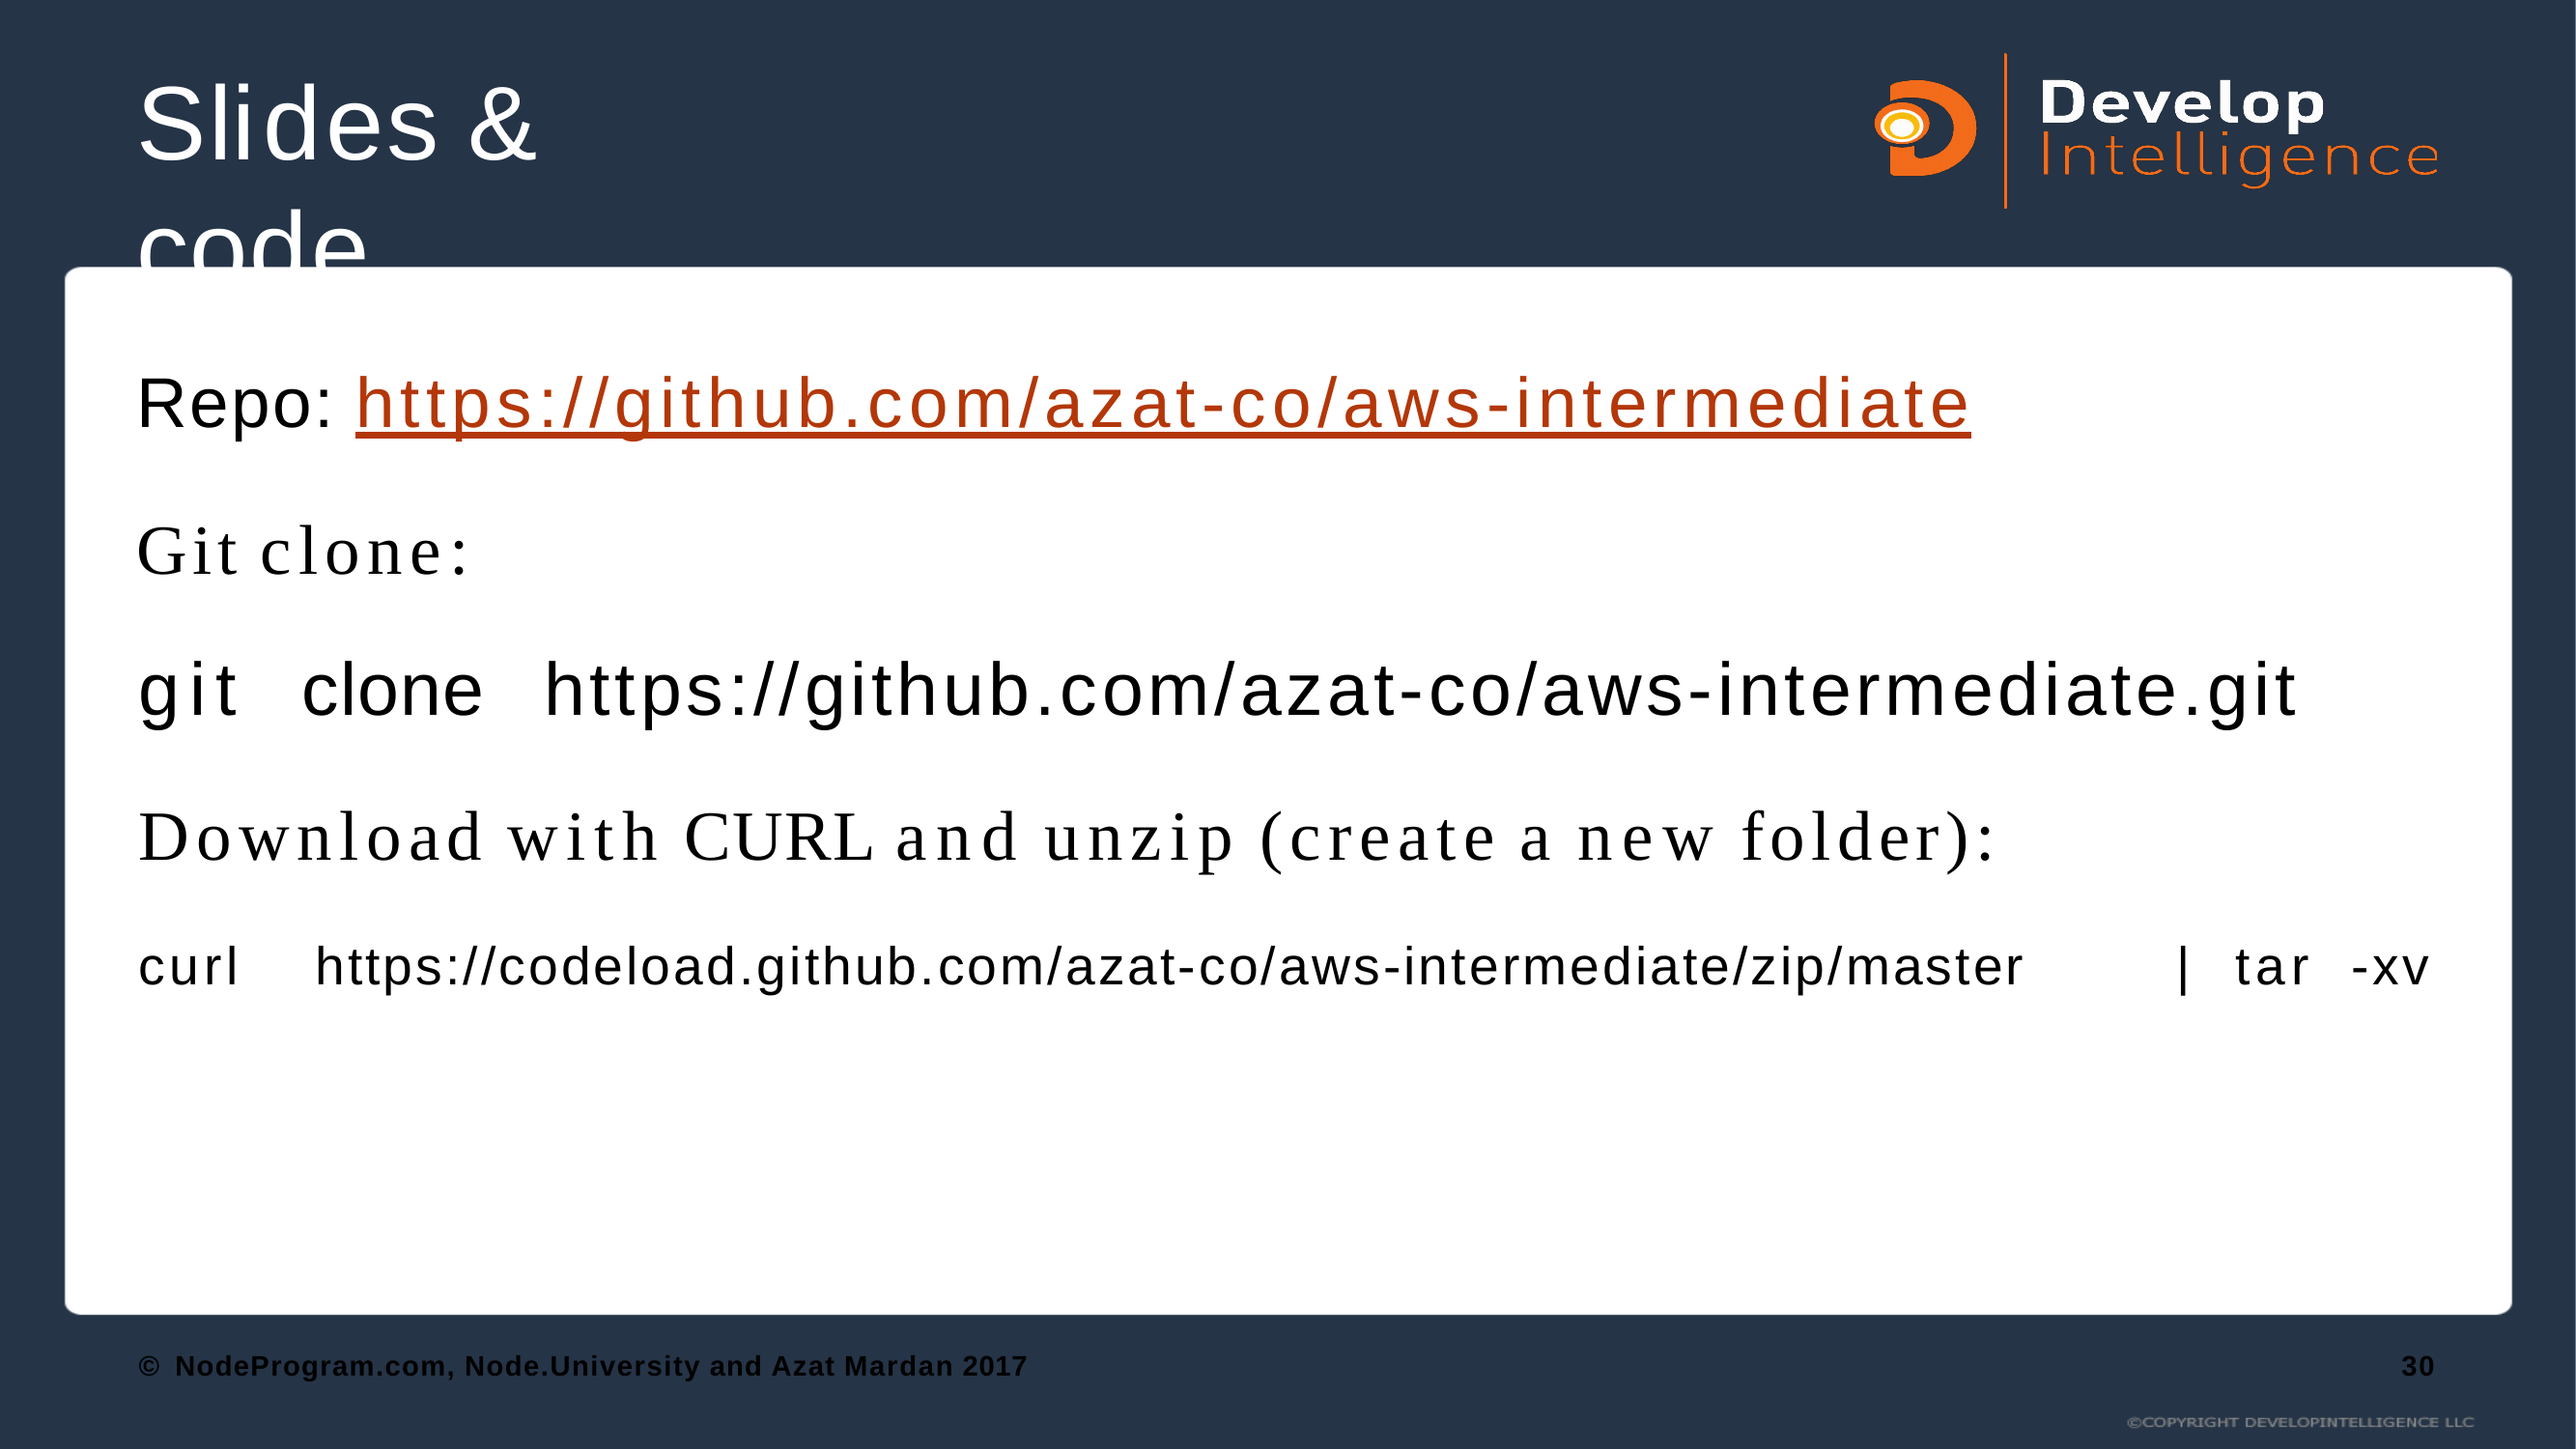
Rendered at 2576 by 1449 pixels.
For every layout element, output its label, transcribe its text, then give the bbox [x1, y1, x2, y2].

picture [0, 0, 2576, 1449]
list Repo: https://github.com/azat-co/aws-intermediate Git clone: git clone https://github.com/azat-co/aws-intermediate.git Download with CURL and unzip (create a new folder): curl https://codeload.github.com/azat-co/aws-intermediate/zip/master | tar -xv [136, 263, 2439, 1183]
title Slides & code [134, 52, 795, 306]
footer © NodeProgram.com, Node.University and Azat Mardan 2017 [136, 1347, 1034, 1449]
slide_number 30 [2383, 1347, 2442, 1449]
